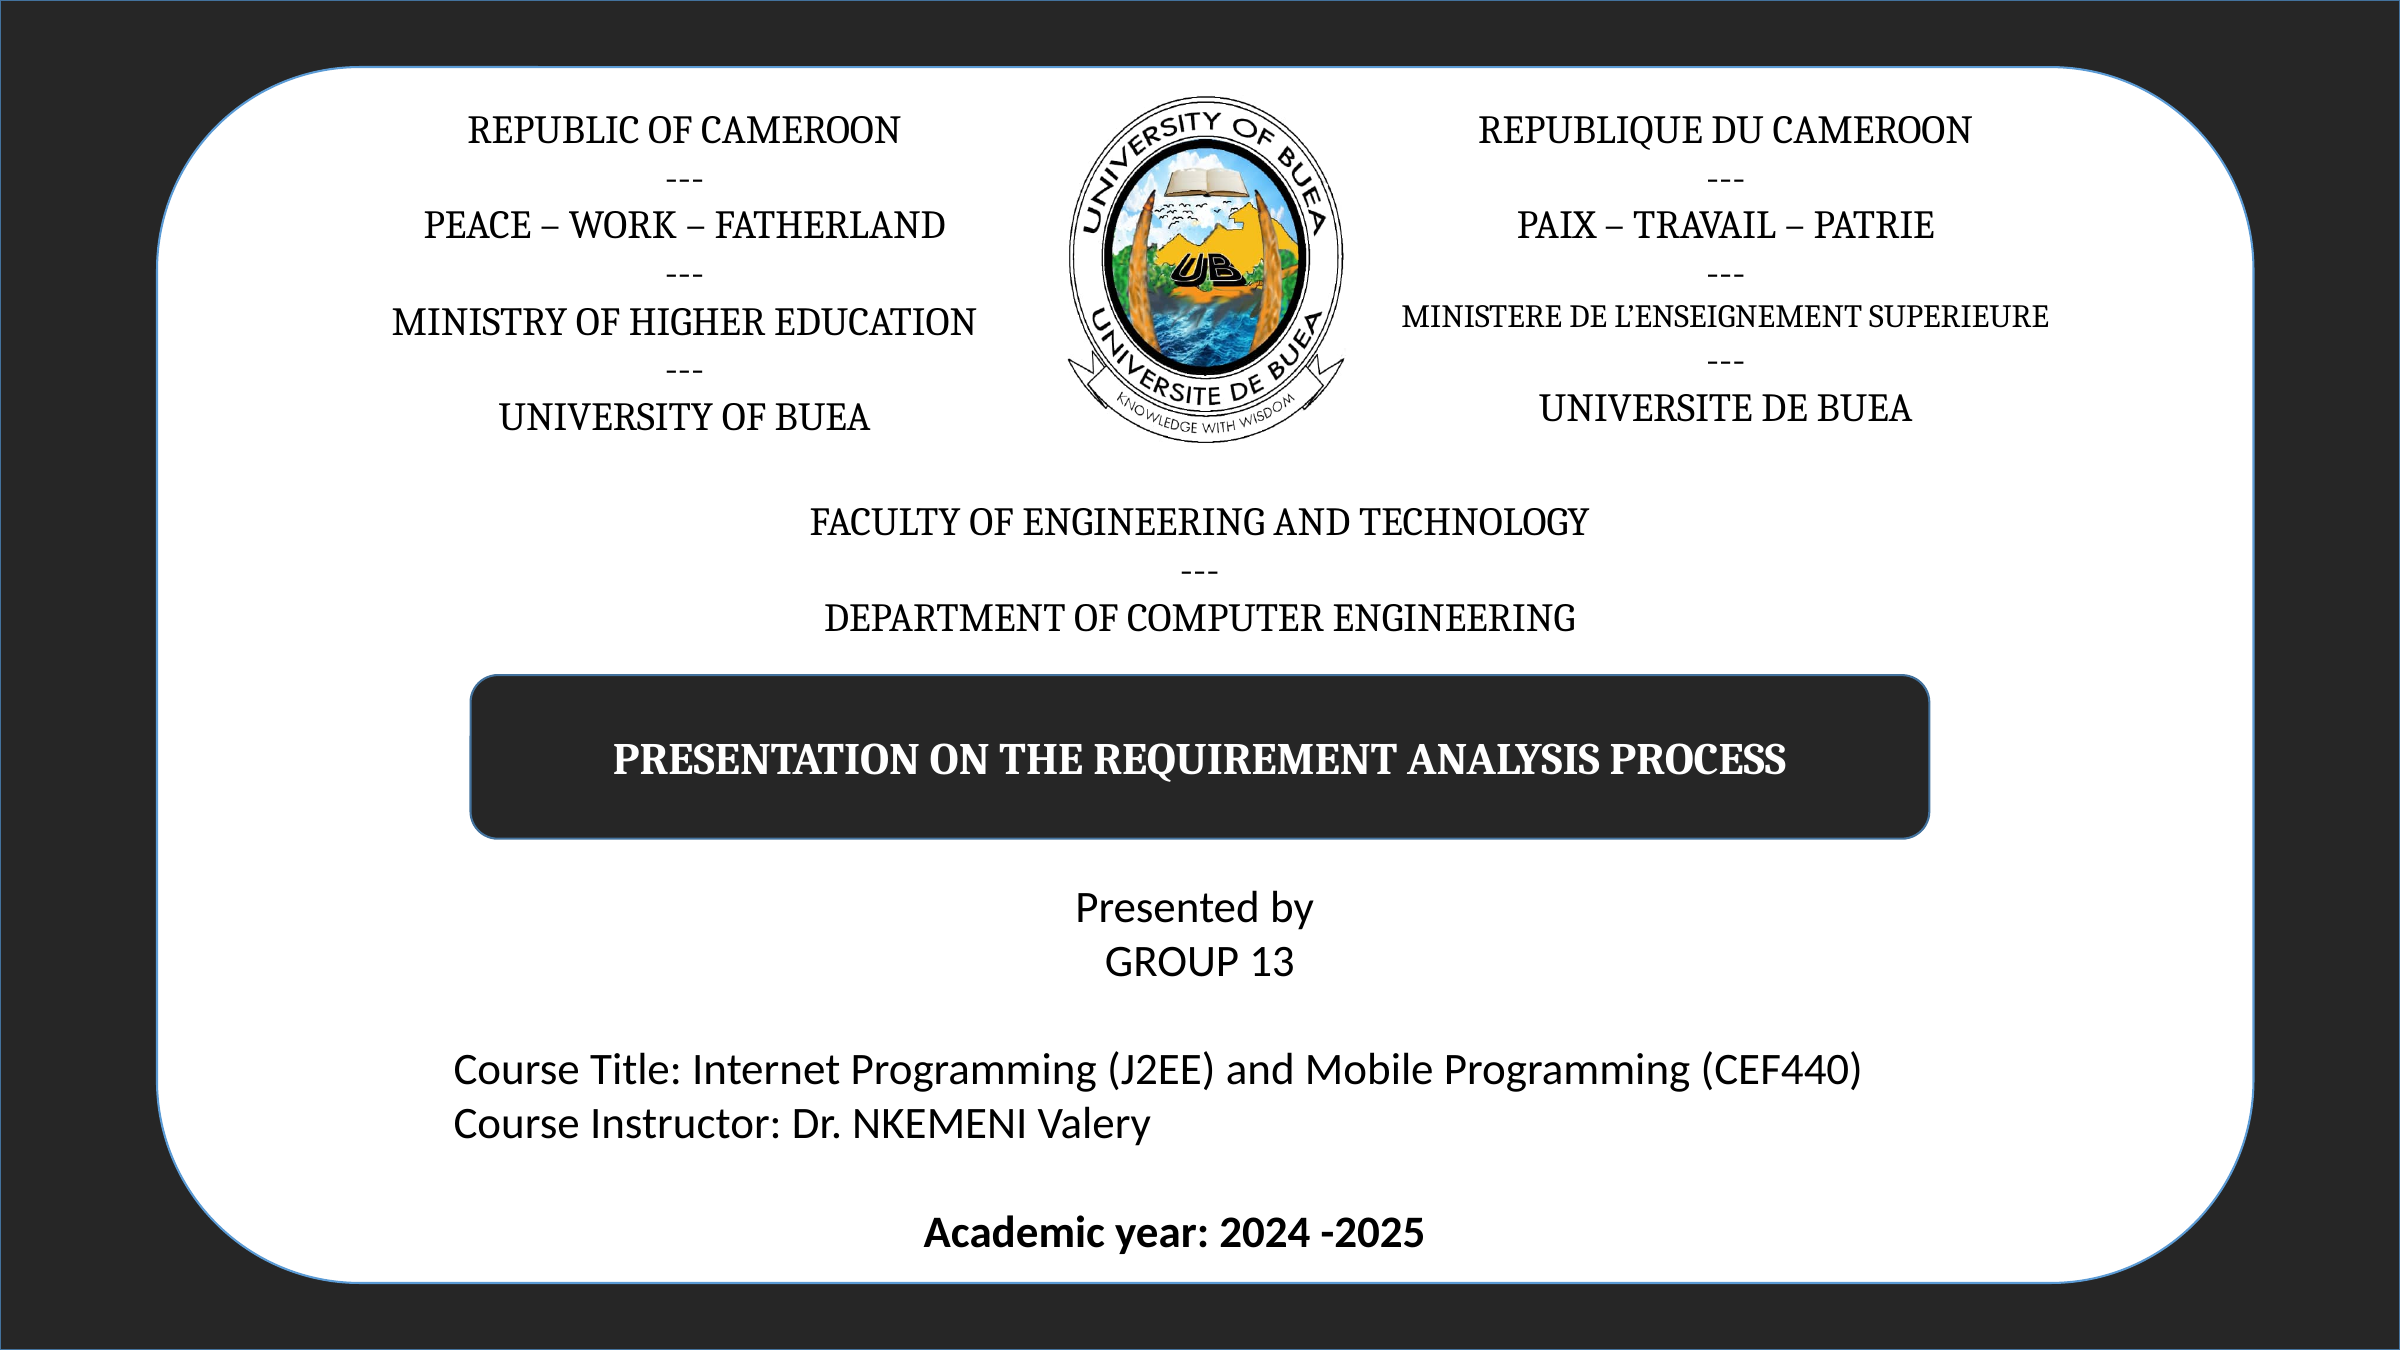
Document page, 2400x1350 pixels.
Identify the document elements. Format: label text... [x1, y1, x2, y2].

picture [1055, 95, 1356, 447]
text_box [155, 65, 2255, 1285]
text_box REPUBLIC OF CAMEROON --- PEACE – WORK – FATHERLAND --- MINISTRY OF HIGHER EDUCATION --- UNIVERSITY OF BUEA [331, 95, 1038, 447]
text_box Presented by GROUP 13 Course Title: Internet Programming (J2EE) and Mobile Programming (CEF440) Course Instructor: Dr. NKEMENI Valery [438, 870, 1962, 1155]
text_box REPUBLIQUE DU CAMEROON --- PAIX – TRAVAIL – PATRIE --- MINISTERE DE L’ENSEIGNEMENT SUPERIEURE --- UNIVERSITE DE BUEA [1372, 95, 2079, 438]
text_box [0, 0, 2400, 1350]
text_box Academic year: 2024 -2025 [813, 1195, 1536, 1265]
text_box PRESENTATION ON THE REQUIREMENT ANALYSIS PROCESS [469, 674, 1931, 840]
text_box FACULTY OF ENGINEERING AND TECHNOLOGY --- DEPARTMENT OF COMPUTER ENGINEERING [625, 488, 1775, 647]
